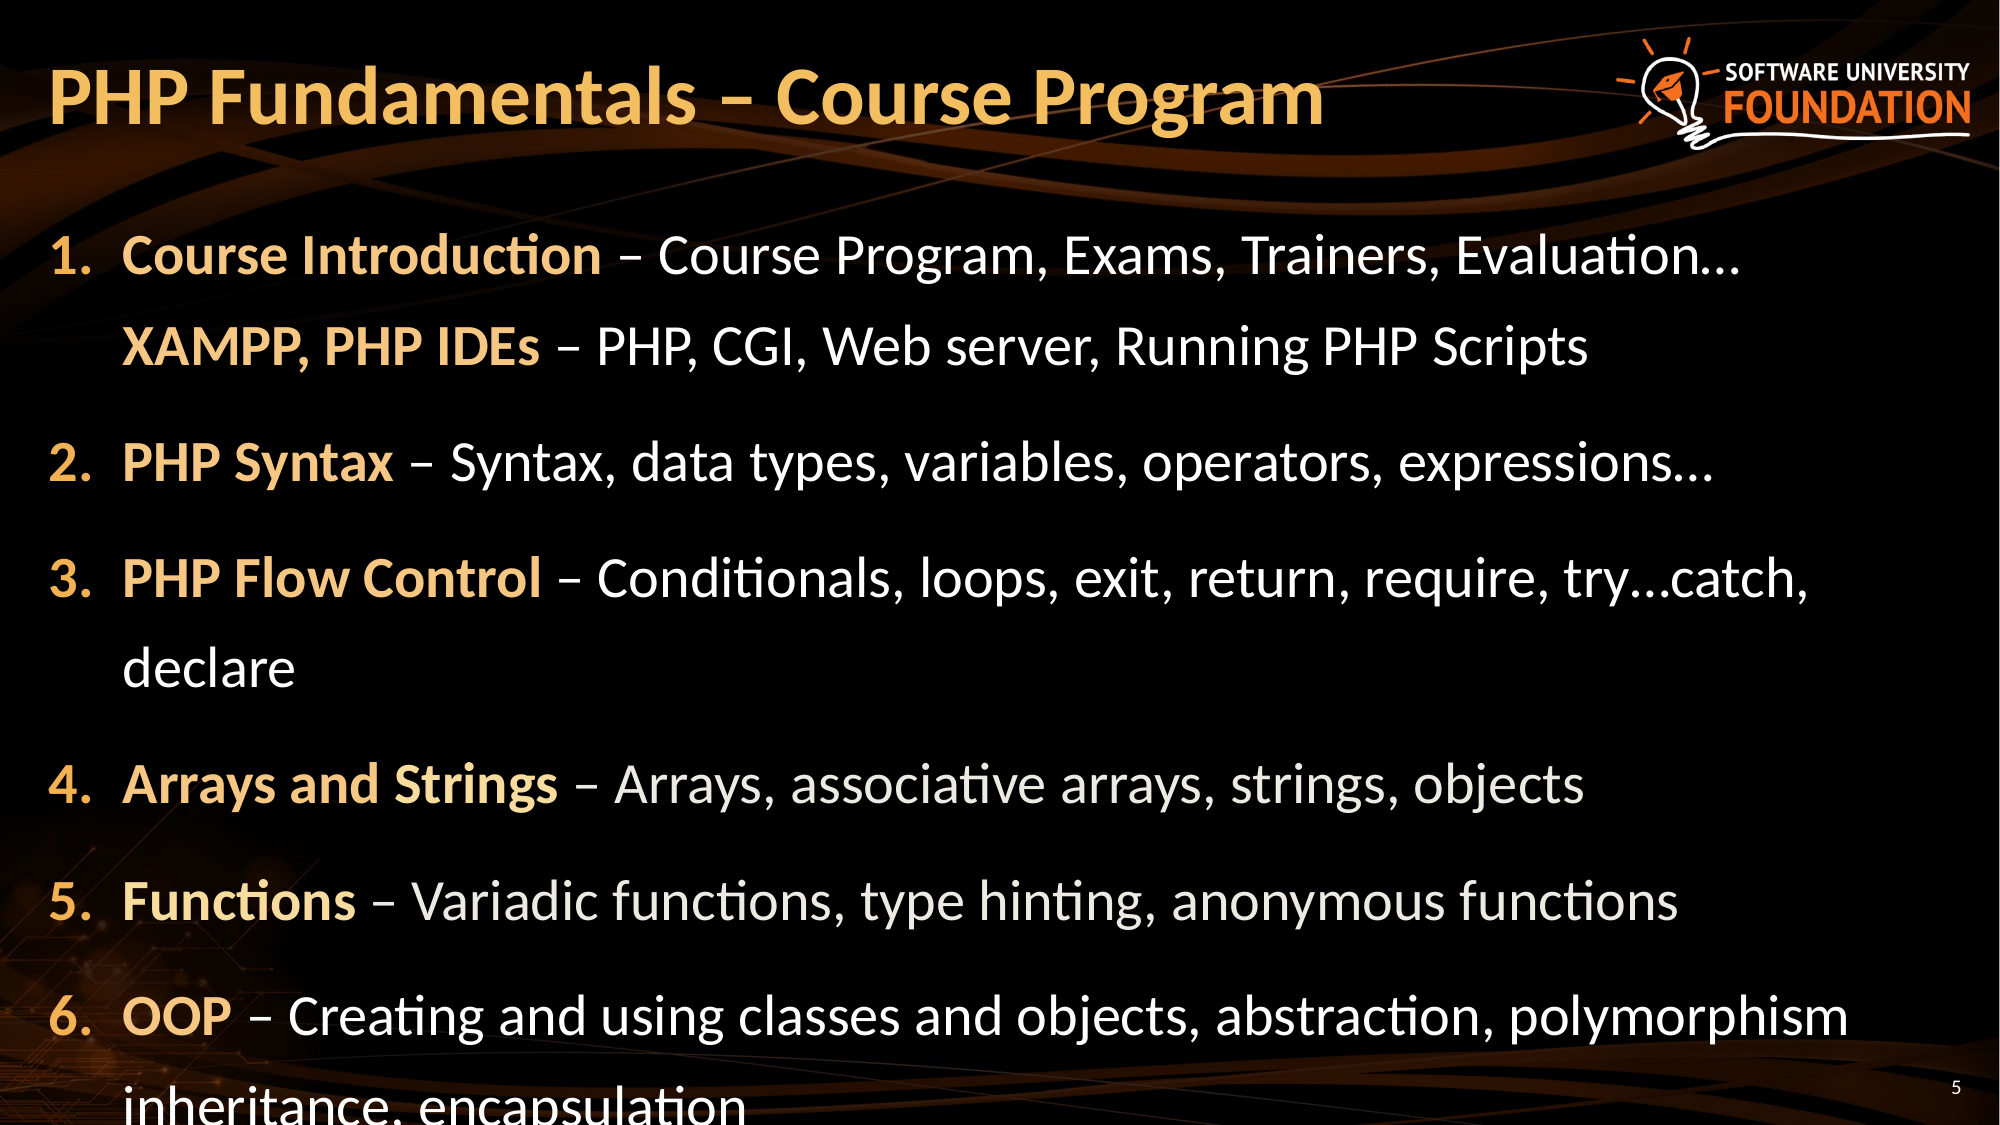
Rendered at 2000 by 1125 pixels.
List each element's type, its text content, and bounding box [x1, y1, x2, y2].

picture [0, 0, 2000, 1125]
slide_number 5 [1897, 1089, 1968, 1103]
list Course Introduction – Course Program, Exams, Trainers, Evaluation… XAMPP, PHP IDEs – PHP, CGI, Web server, Running PHP Scripts PHP Syntax – Syntax, data types, variables, operators, expressions… PHP Flow Control – Conditionals, loops, exit, return, require, try…catch, declare Arrays and Strings – Arrays, associative arrays, strings, objects Functions – Variadic functions, type hinting, anonymous functions OOP – Creating and using classes and objects, abstraction, polymorphism inheritance, encapsulation [31, 188, 1968, 1089]
title PHP Fundamentals – Course Program [30, 6, 1602, 189]
